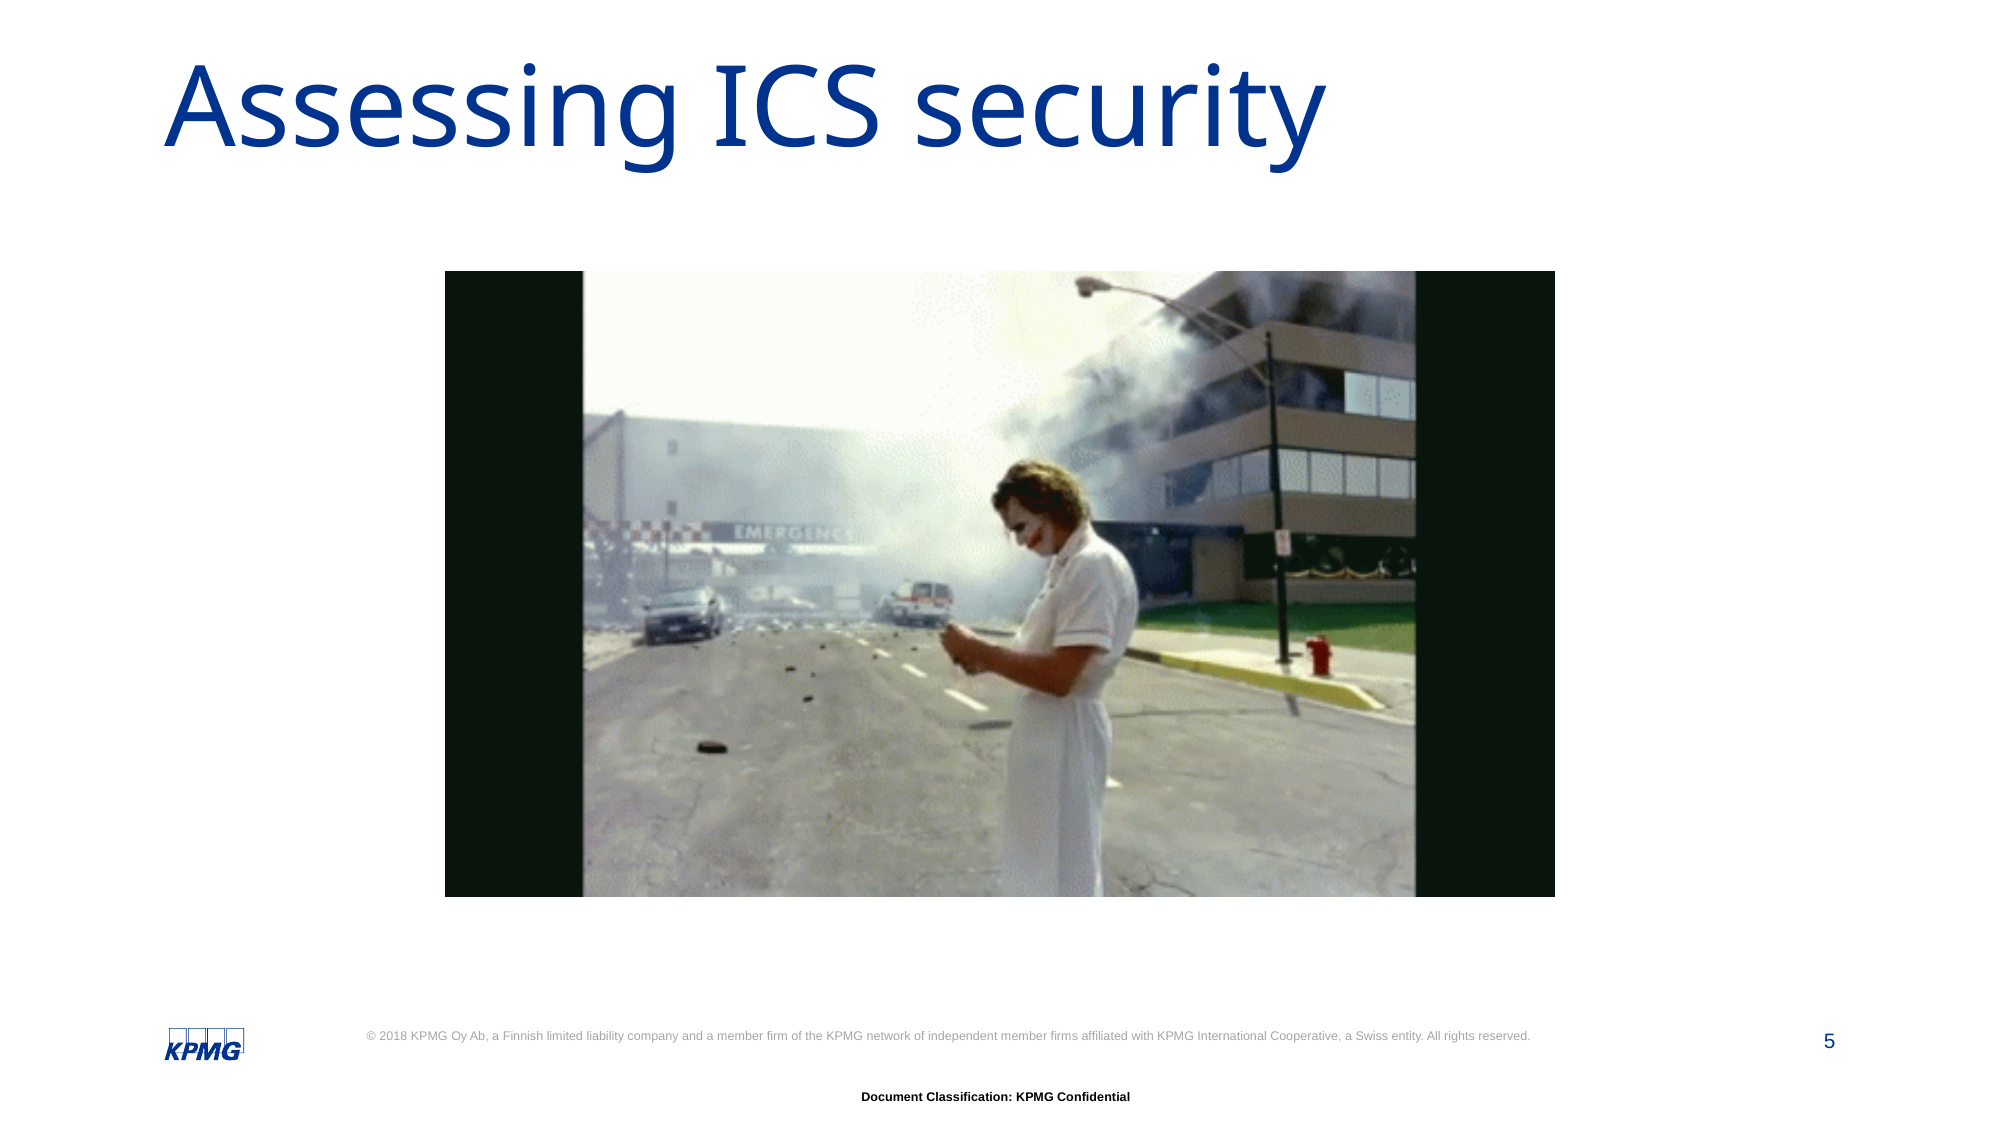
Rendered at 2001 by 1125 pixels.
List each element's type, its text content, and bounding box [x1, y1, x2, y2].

title Assessing ICS security [164, 70, 1836, 156]
picture [445, 271, 1555, 897]
